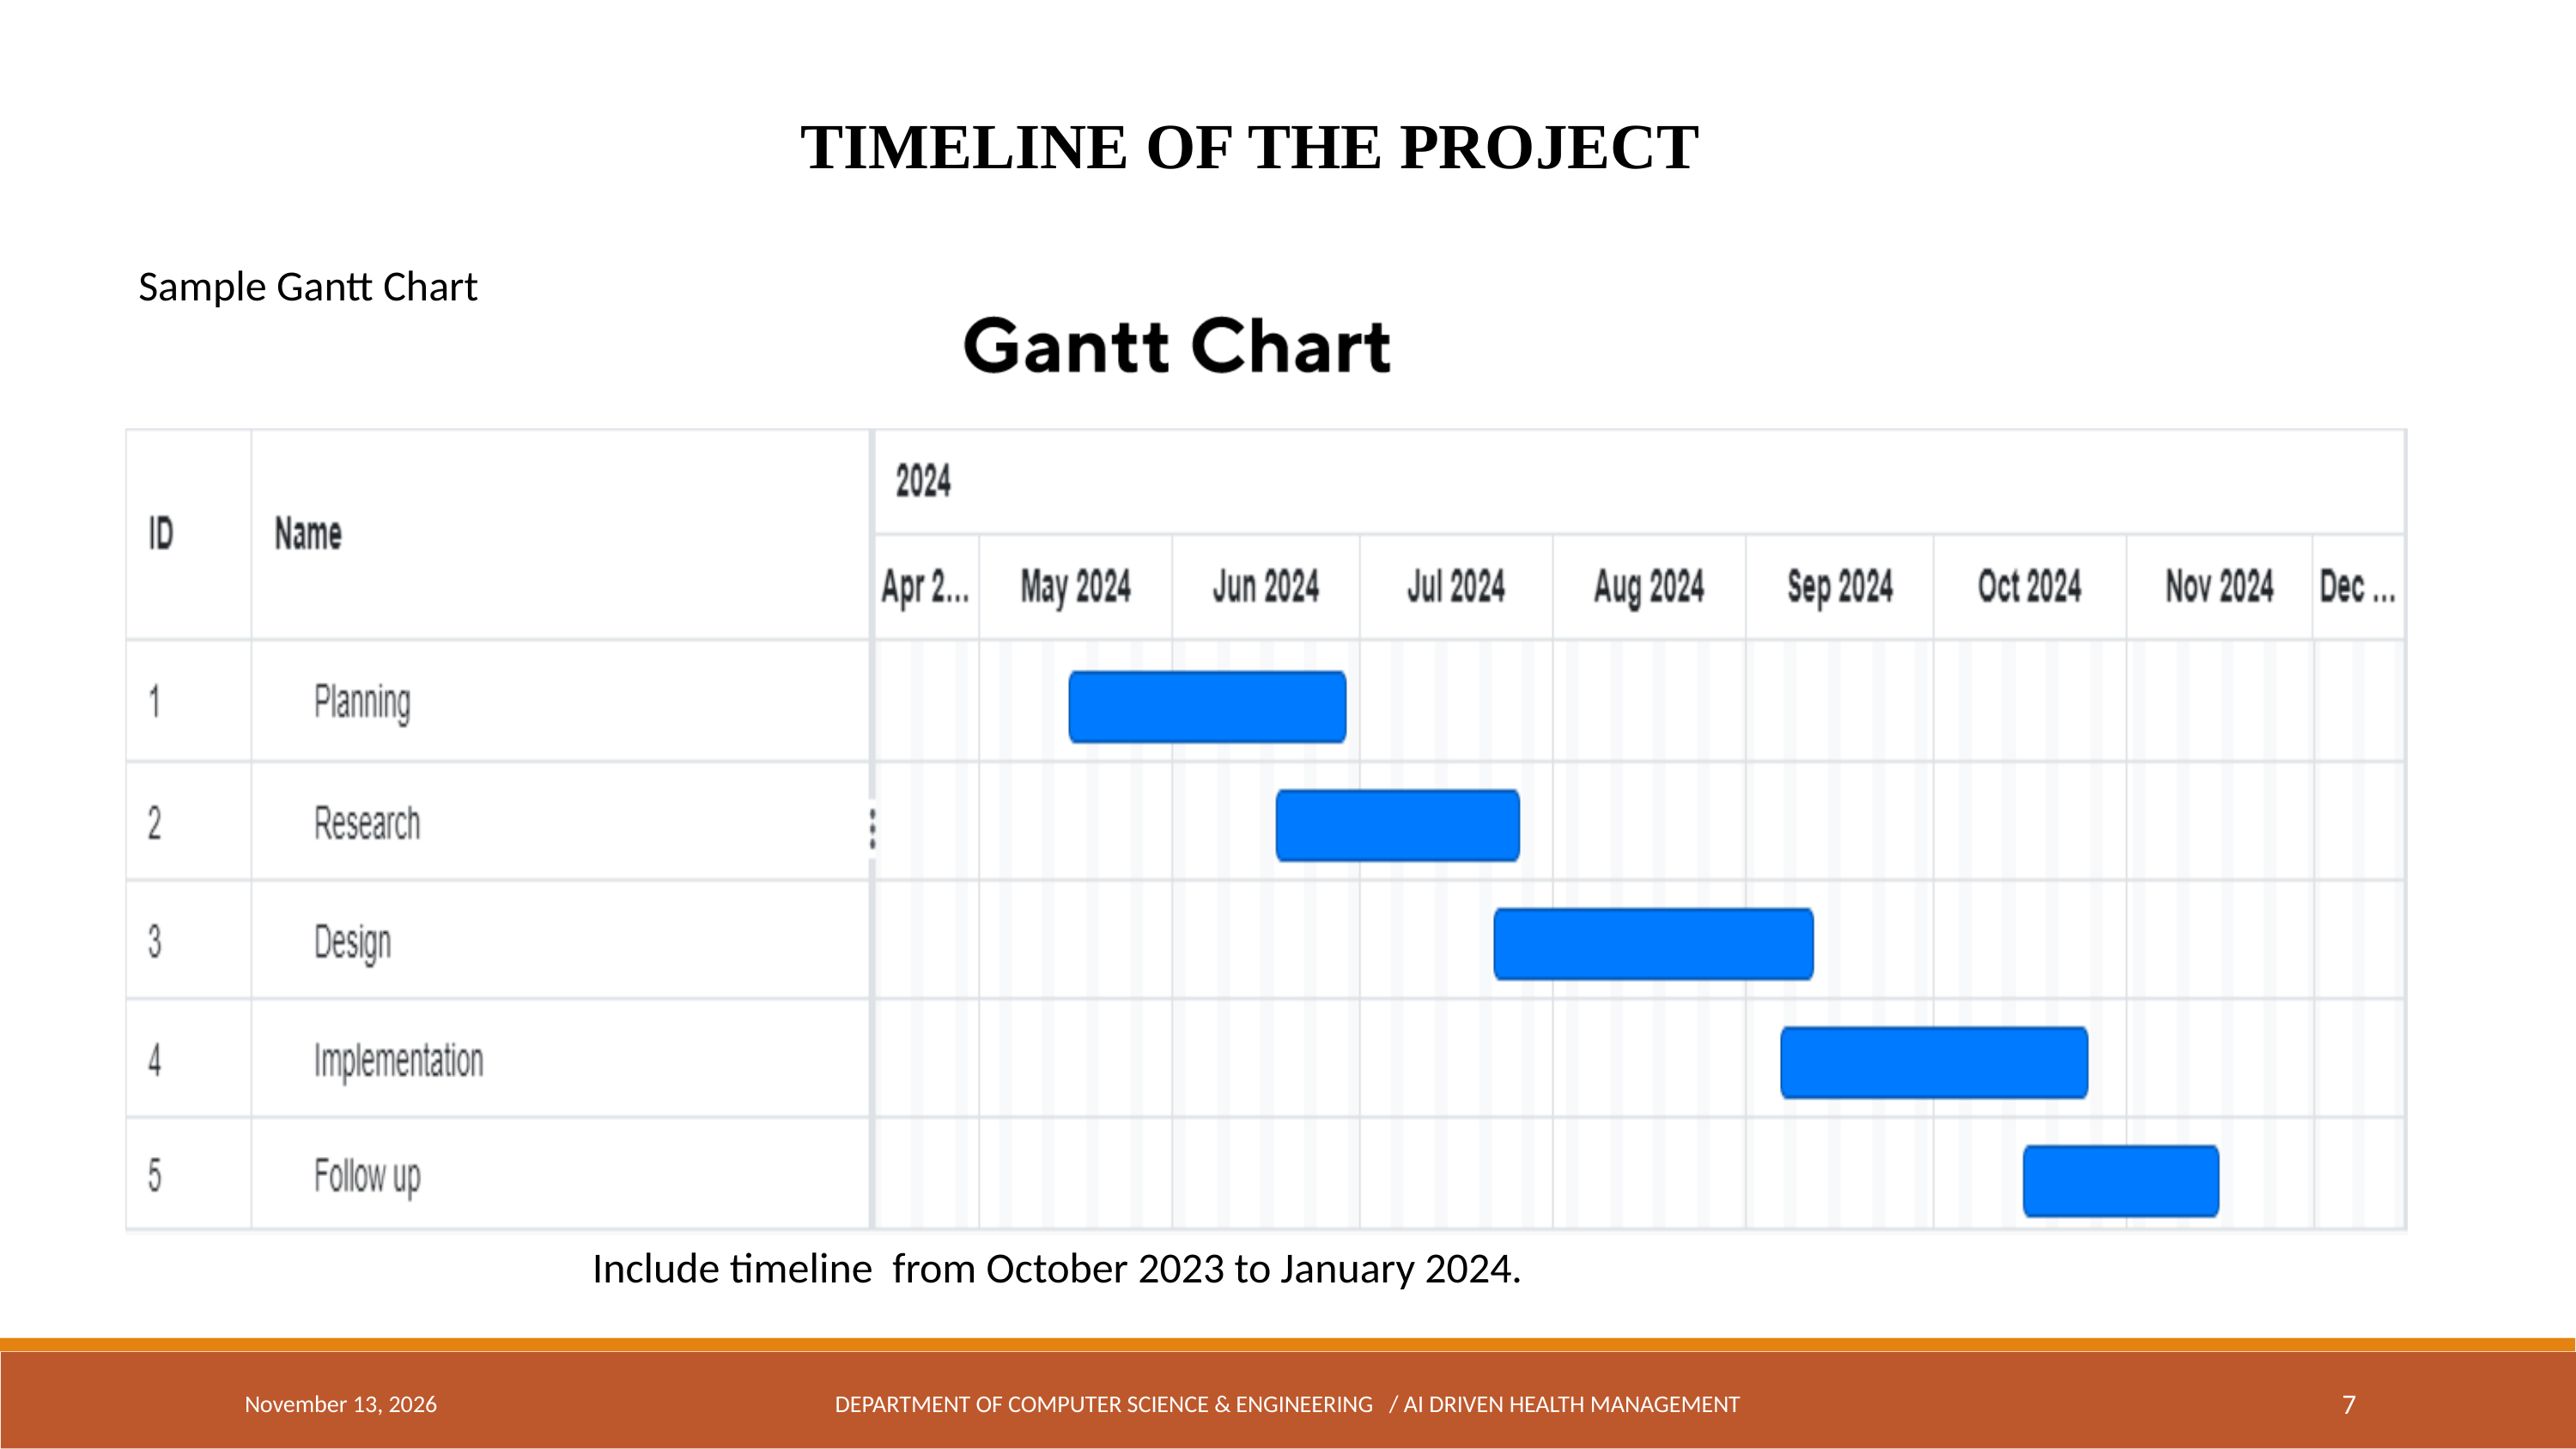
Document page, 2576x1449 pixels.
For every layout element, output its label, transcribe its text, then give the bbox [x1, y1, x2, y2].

slide_number 7 [2092, 1364, 2369, 1442]
text_box Sample Gantt Chart [125, 252, 517, 316]
text_box TIMELINE OF THE PROJECT [788, 98, 1714, 189]
footer DEPARTMENT OF COMPUTER SCIENCE & ENGINEERING / AI DRIVEN HEALTH MANAGEMENT [779, 1364, 1798, 1442]
text_box Include as GANTT CHART Include timeline from October 2023 to January 2024. [579, 1244, 1570, 1298]
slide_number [232, 1364, 755, 1442]
picture [125, 225, 2409, 1235]
